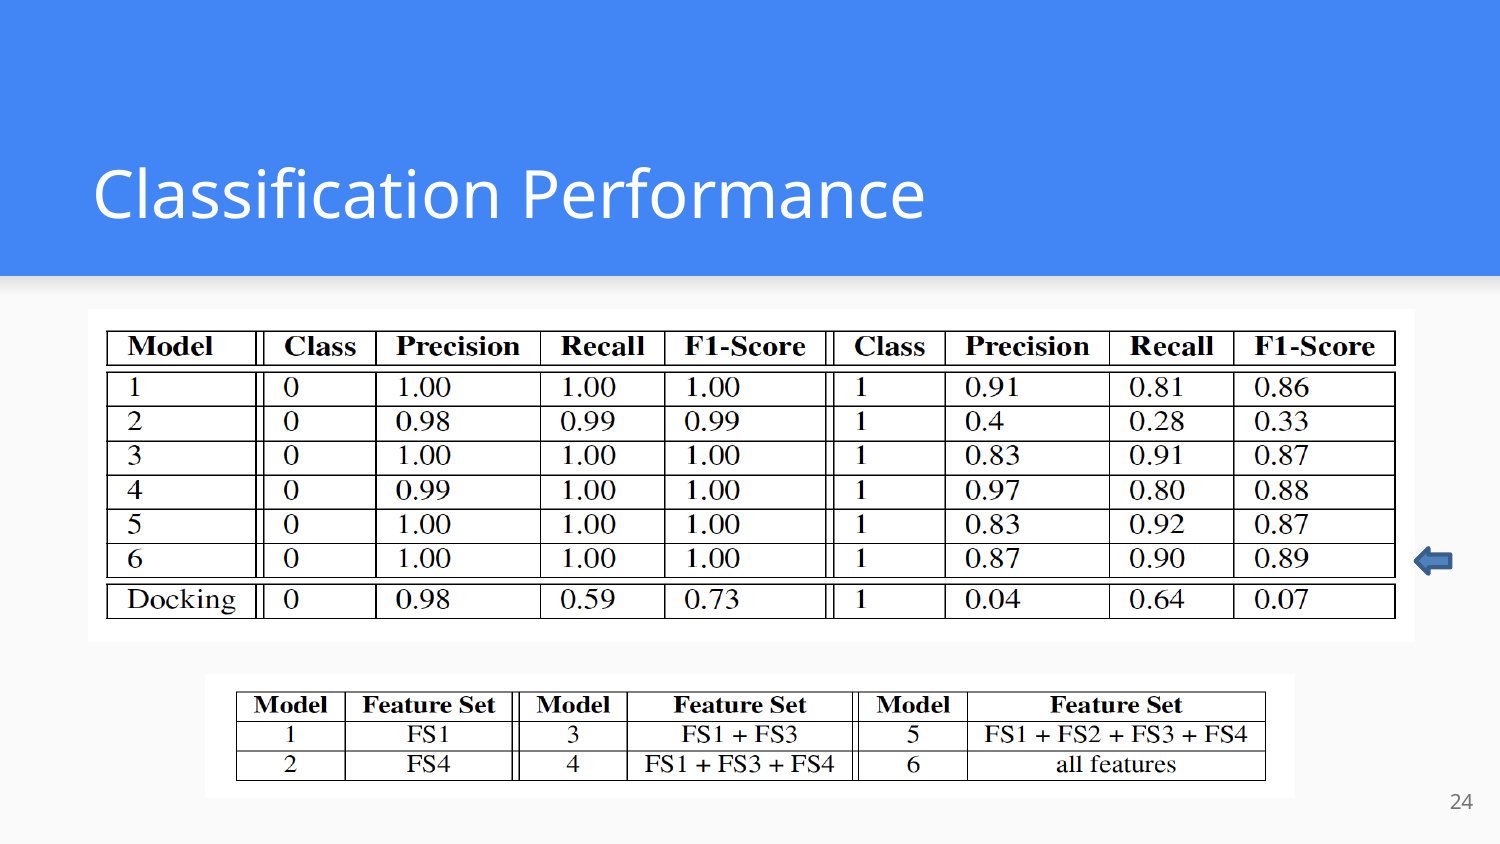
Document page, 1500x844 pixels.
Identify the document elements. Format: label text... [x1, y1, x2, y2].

picture [204, 674, 1296, 799]
text_box [1419, 548, 1451, 574]
title Classification Performance [77, 121, 1427, 248]
picture [88, 308, 1415, 642]
slide_number ‹#› [1398, 770, 1489, 835]
